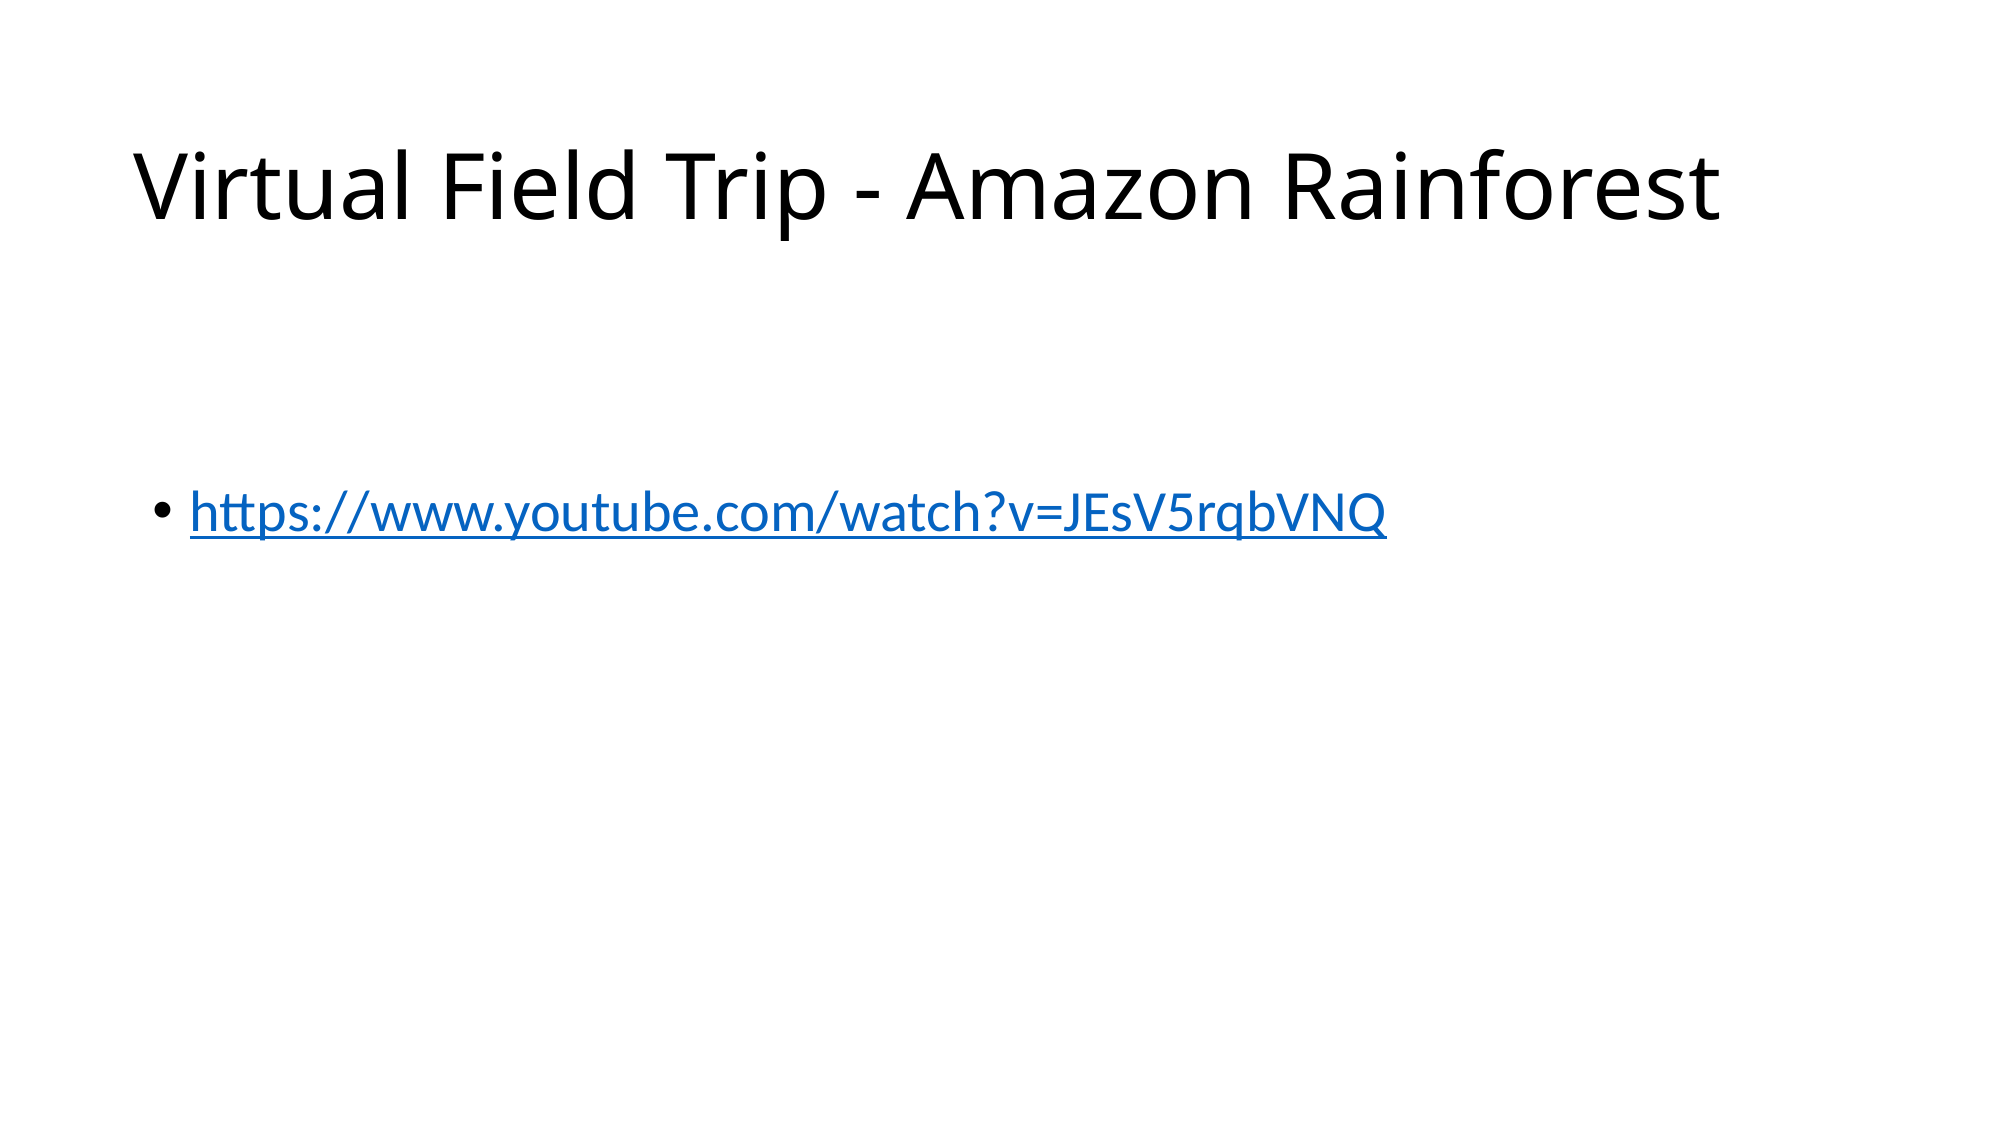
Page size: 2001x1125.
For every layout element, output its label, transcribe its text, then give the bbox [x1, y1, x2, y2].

title Virtual Field Trip - Amazon Rainforest [118, 136, 1844, 354]
list https://www.youtube.com/watch?v=JEsV5rqbVNQ [137, 299, 1863, 1014]
